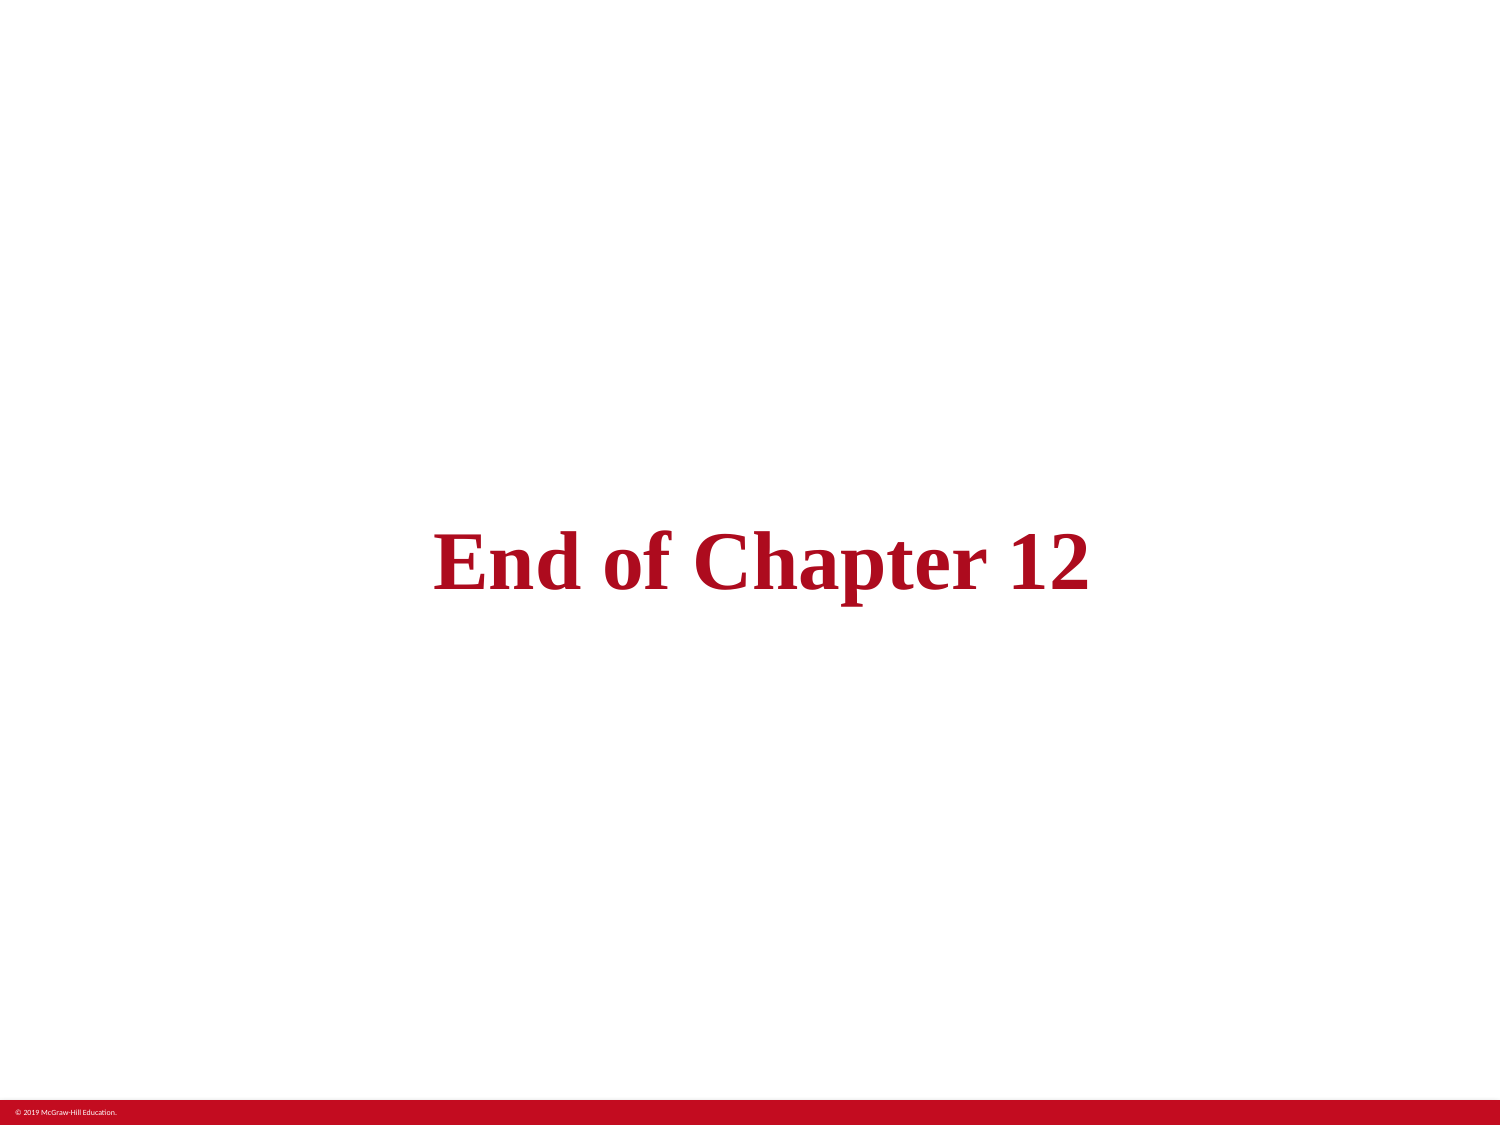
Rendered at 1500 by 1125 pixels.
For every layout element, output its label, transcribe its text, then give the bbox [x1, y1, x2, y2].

title End of Chapter 12 [212, 375, 1313, 738]
